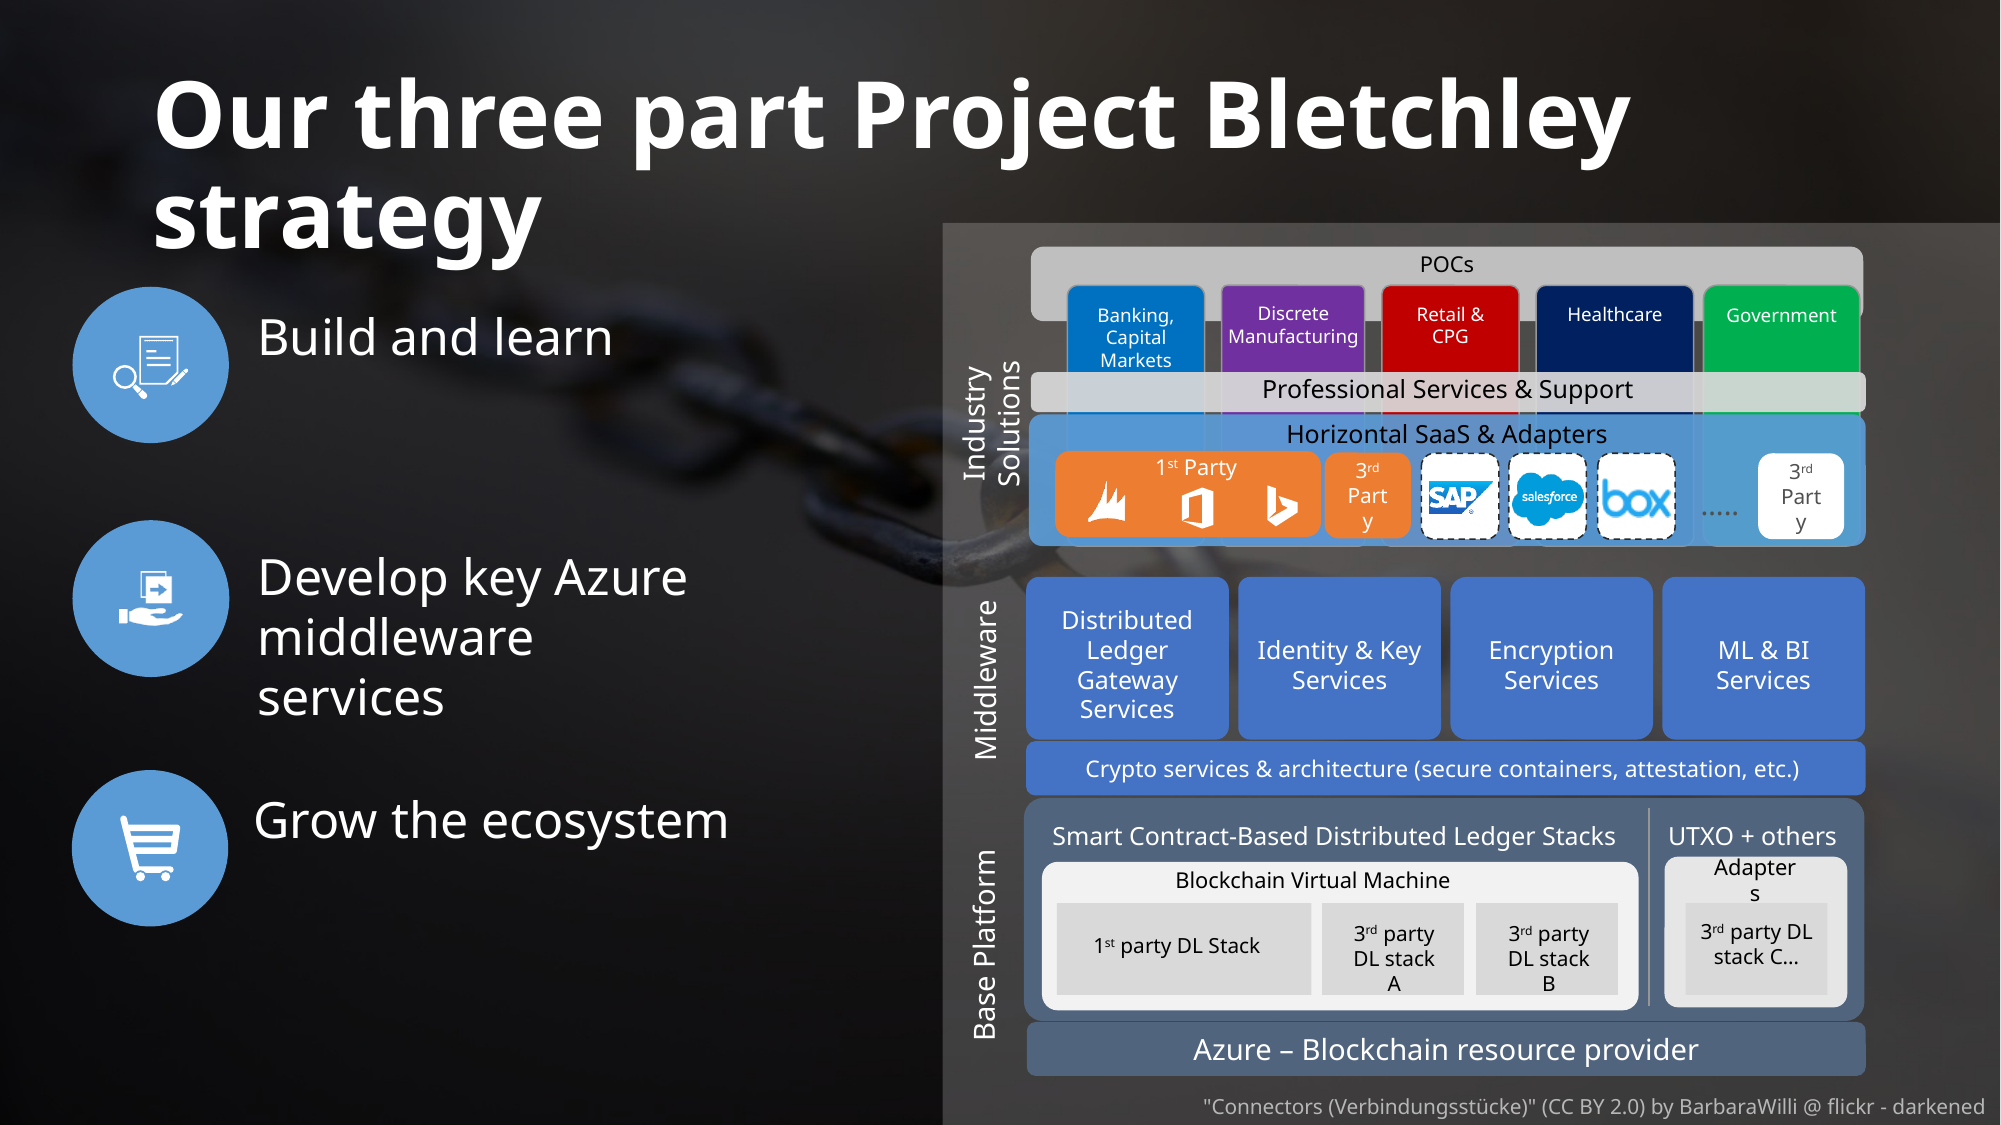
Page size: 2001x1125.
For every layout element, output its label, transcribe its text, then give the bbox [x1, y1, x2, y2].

picture [0, 0, 2001, 1125]
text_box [73, 288, 779, 442]
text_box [73, 771, 827, 925]
title Our three part Project Bletchley strategy [137, 59, 1863, 278]
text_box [969, 246, 1872, 1076]
text_box [941, 222, 2000, 1125]
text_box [73, 521, 752, 692]
